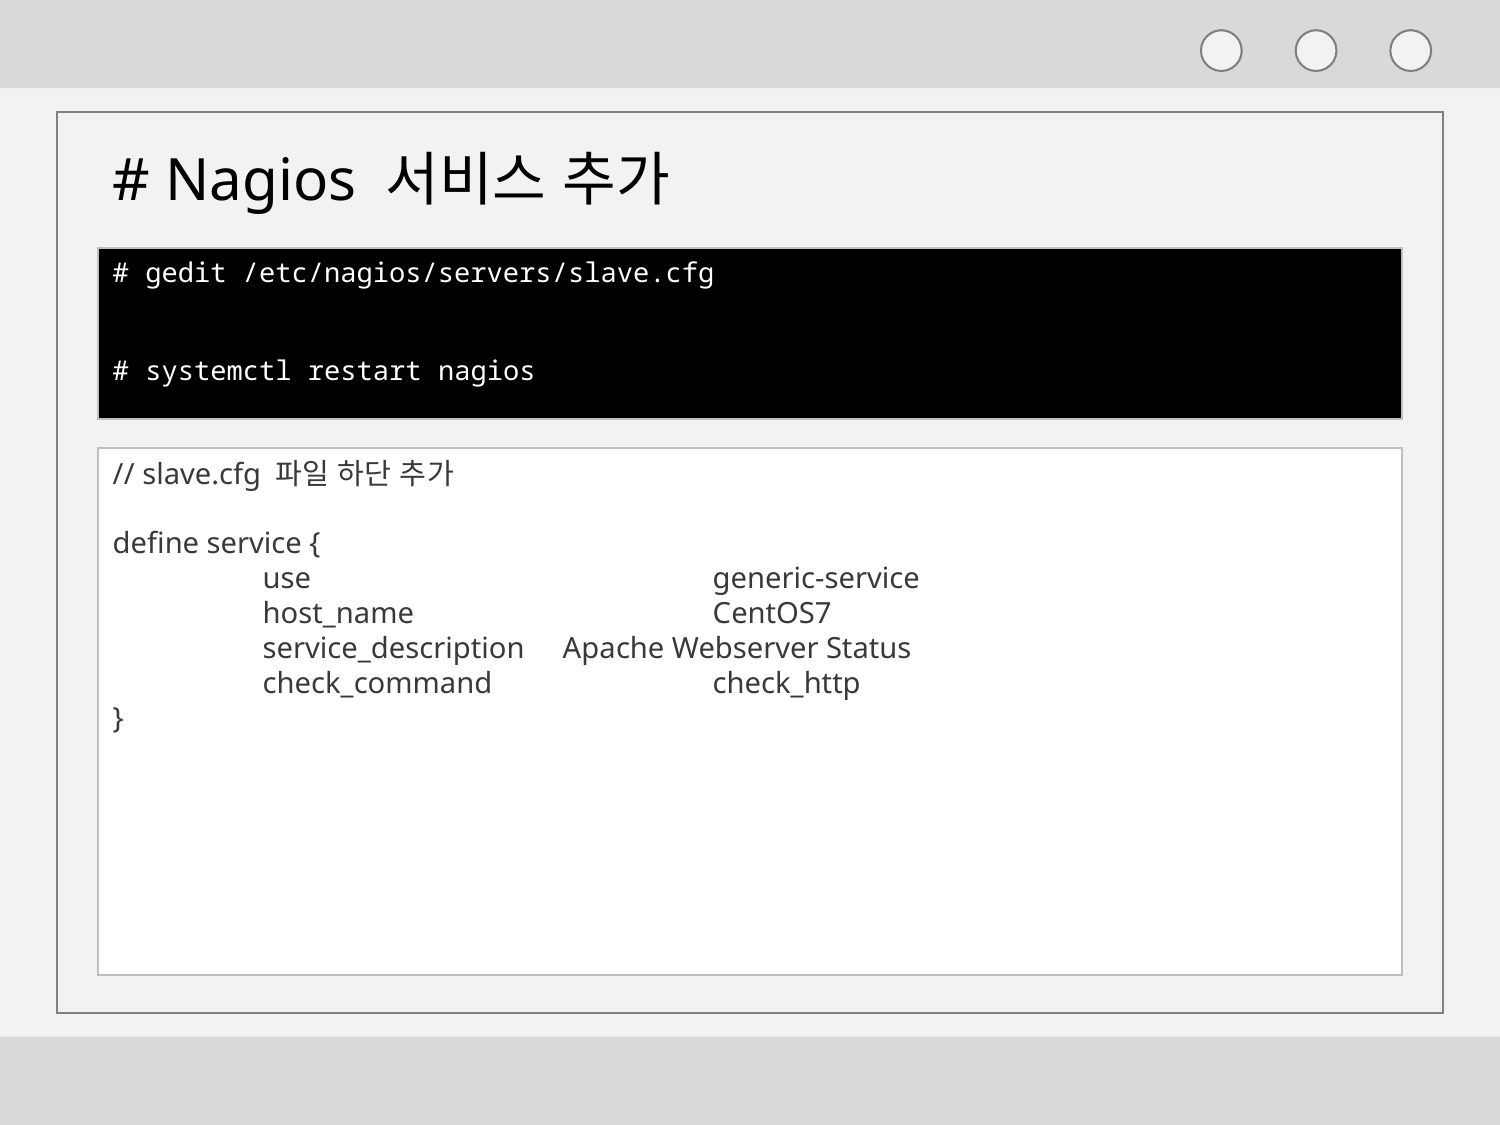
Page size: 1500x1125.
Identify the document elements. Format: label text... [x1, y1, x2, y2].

text_box # Nagios 서비스 추가 [97, 134, 1402, 220]
text_box [0, 0, 1500, 89]
text_box # gedit /etc/nagios/servers/slave.cfg # systemctl restart nagios [97, 247, 1403, 420]
text_box // slave.cfg 파일 하단 추가 define service { use generic-service host_name CentOS7 service_description Apache Webserver Status check_command check_http } [97, 447, 1403, 976]
text_box [56, 111, 1444, 1014]
text_box [0, 1036, 1500, 1125]
text_box [1199, 29, 1243, 73]
text_box [1389, 29, 1433, 73]
text_box [1294, 29, 1338, 73]
